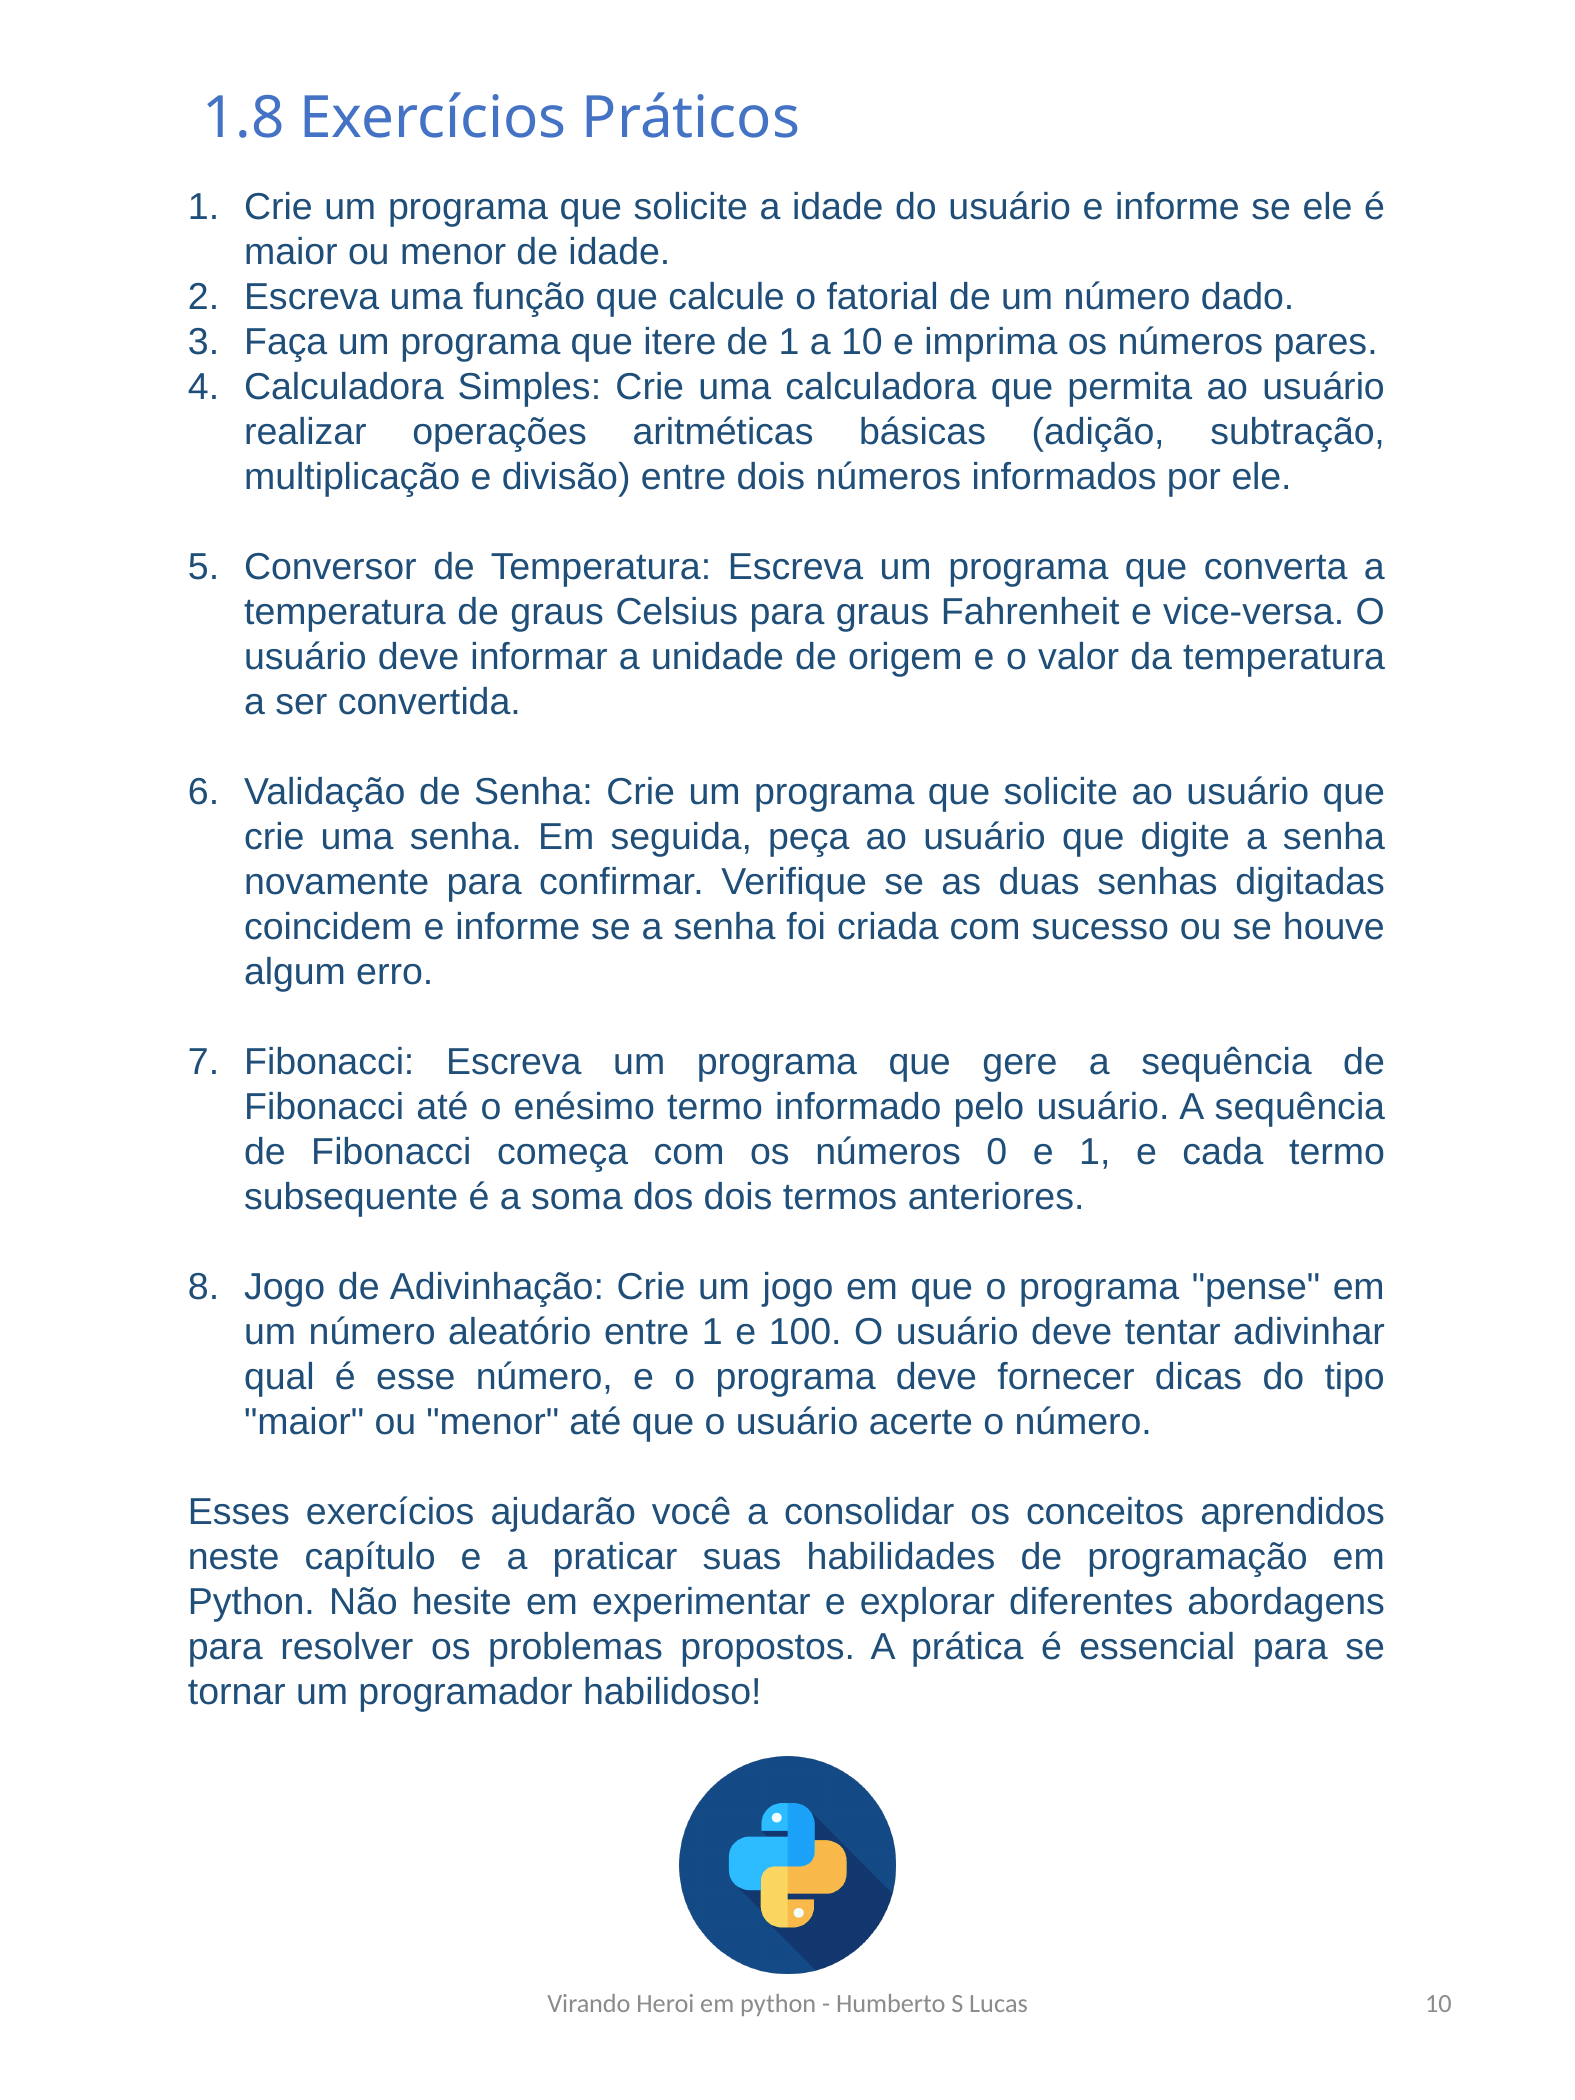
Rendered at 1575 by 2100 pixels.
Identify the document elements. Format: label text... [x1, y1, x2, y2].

footer Virando Heroi em python - Humberto S Lucas [521, 1946, 1054, 2059]
picture [678, 1756, 896, 1974]
text_box Crie um programa que solicite a idade do usuário e informe se ele é maior ou menor de idade. Escreva uma função que calcule o fatorial de um número dado. Faça um programa que itere de 1 a 10 e imprima os números pares. Calculadora Simples: Crie uma calculadora que permita ao usuário realizar operações aritméticas básicas (adição, subtração, multiplicação e divisão) entre dois números informados por ele. Conversor de Temperatura: Escreva um programa que converta a temperatura de graus Celsius para graus Fahrenheit e vice-versa. O usuário deve informar a unidade de origem e o valor da temperatura a ser convertida. Validação de Senha: Crie um programa que solicite ao usuário que crie uma senha. Em seguida, peça ao usuário que digite a senha novamente para confirmar. Verifique se as duas senhas digitadas coincidem e informe se a senha foi criada com sucesso ou se houve algum erro. Fibonacci: Escreva um programa que gere a sequência de Fibonacci até o enésimo termo informado pelo usuário. A sequência de Fibonacci começa com os números 0 e 1, e cada termo subsequente é a soma dos dois termos anteriores. Jogo de Adivinhação: Crie um jogo em que o programa "pense" em um número aleatório entre 1 e 100. O usuário deve tentar adivinhar qual é esse número, e o programa deve fornecer dicas do tipo "maior" ou "menor" até que o usuário acerte o número. Esses exercícios ajudarão você a consolidar os conceitos aprendidos neste capítulo e a praticar suas habilidades de programação em Python. Não hesite em experimentar e explorar diferentes abordagens para resolver os problemas propostos. A prática é essencial para se tornar um programador habilidoso! [173, 174, 1400, 1720]
slide_number 10 [1112, 1946, 1467, 2059]
text_box 1.8 Exercícios Práticos [187, 72, 1337, 157]
